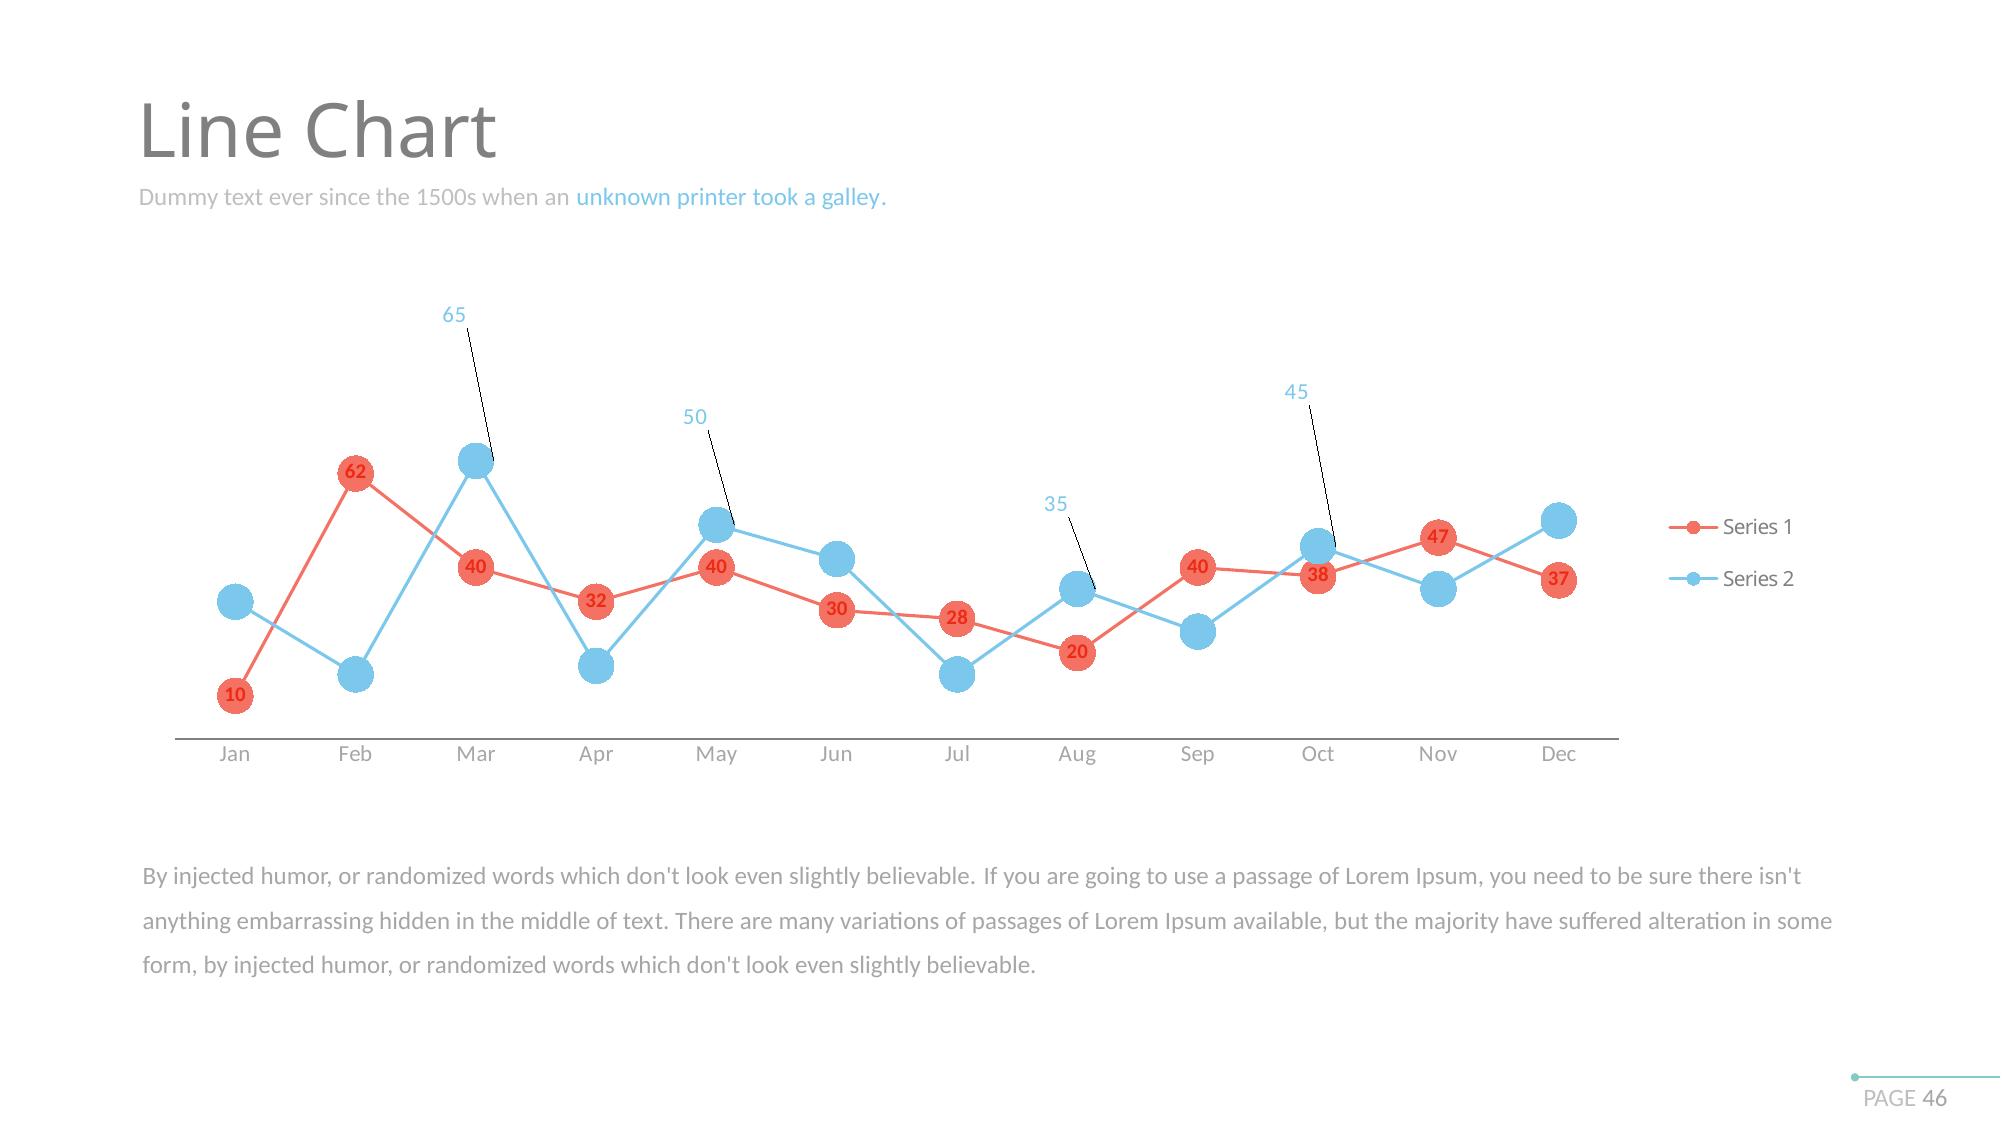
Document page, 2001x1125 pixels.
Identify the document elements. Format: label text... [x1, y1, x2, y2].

chart [141, 301, 1802, 778]
text_box PAGE 46 [1848, 1073, 2000, 1125]
text_box Dummy text ever since the 1500s when an unknown printer took a galley. [123, 173, 997, 245]
text_box Line Chart [122, 74, 1166, 174]
text_box By injected humor, or randomized words which don't look even slightly believable. If you are going to use a passage of Lorem Ipsum, you need to be sure there isn't anything embarrassing hidden in the middle of text. There are many variations of passages of Lorem Ipsum available, but the majority have suffered alteration in some form, by injected humor, or randomized words which don't look even slightly believable. [127, 836, 1863, 985]
